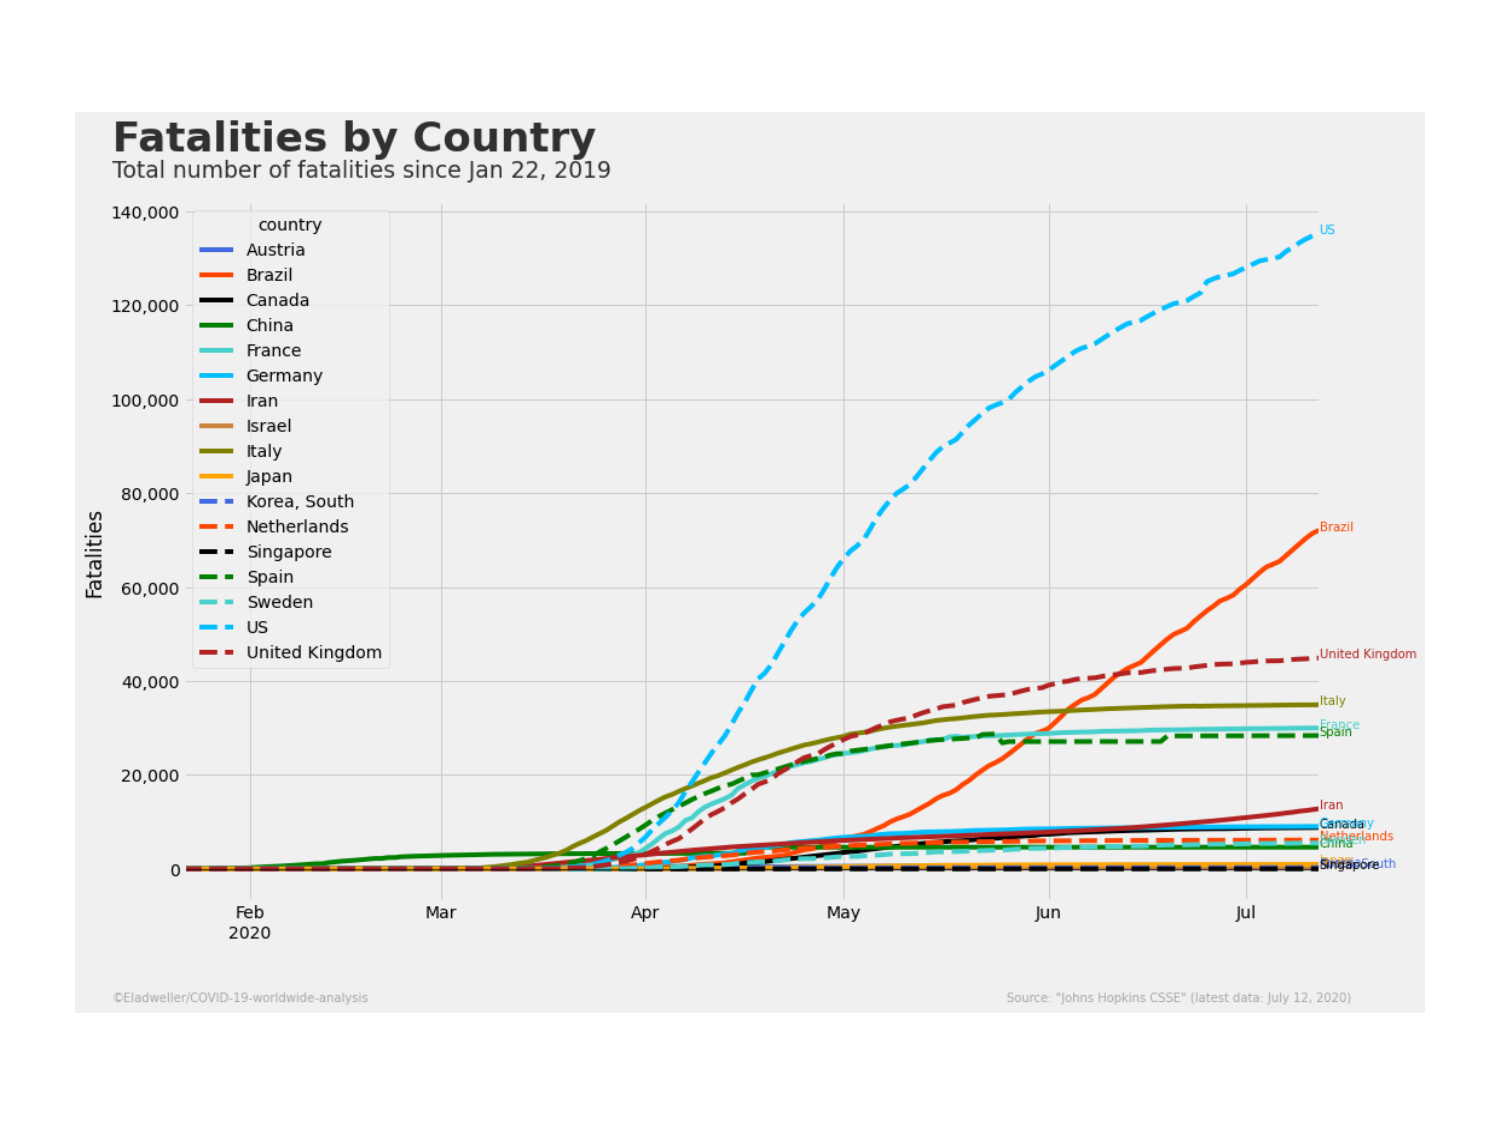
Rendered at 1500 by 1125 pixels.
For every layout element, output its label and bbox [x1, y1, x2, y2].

picture [74, 112, 1426, 1013]
